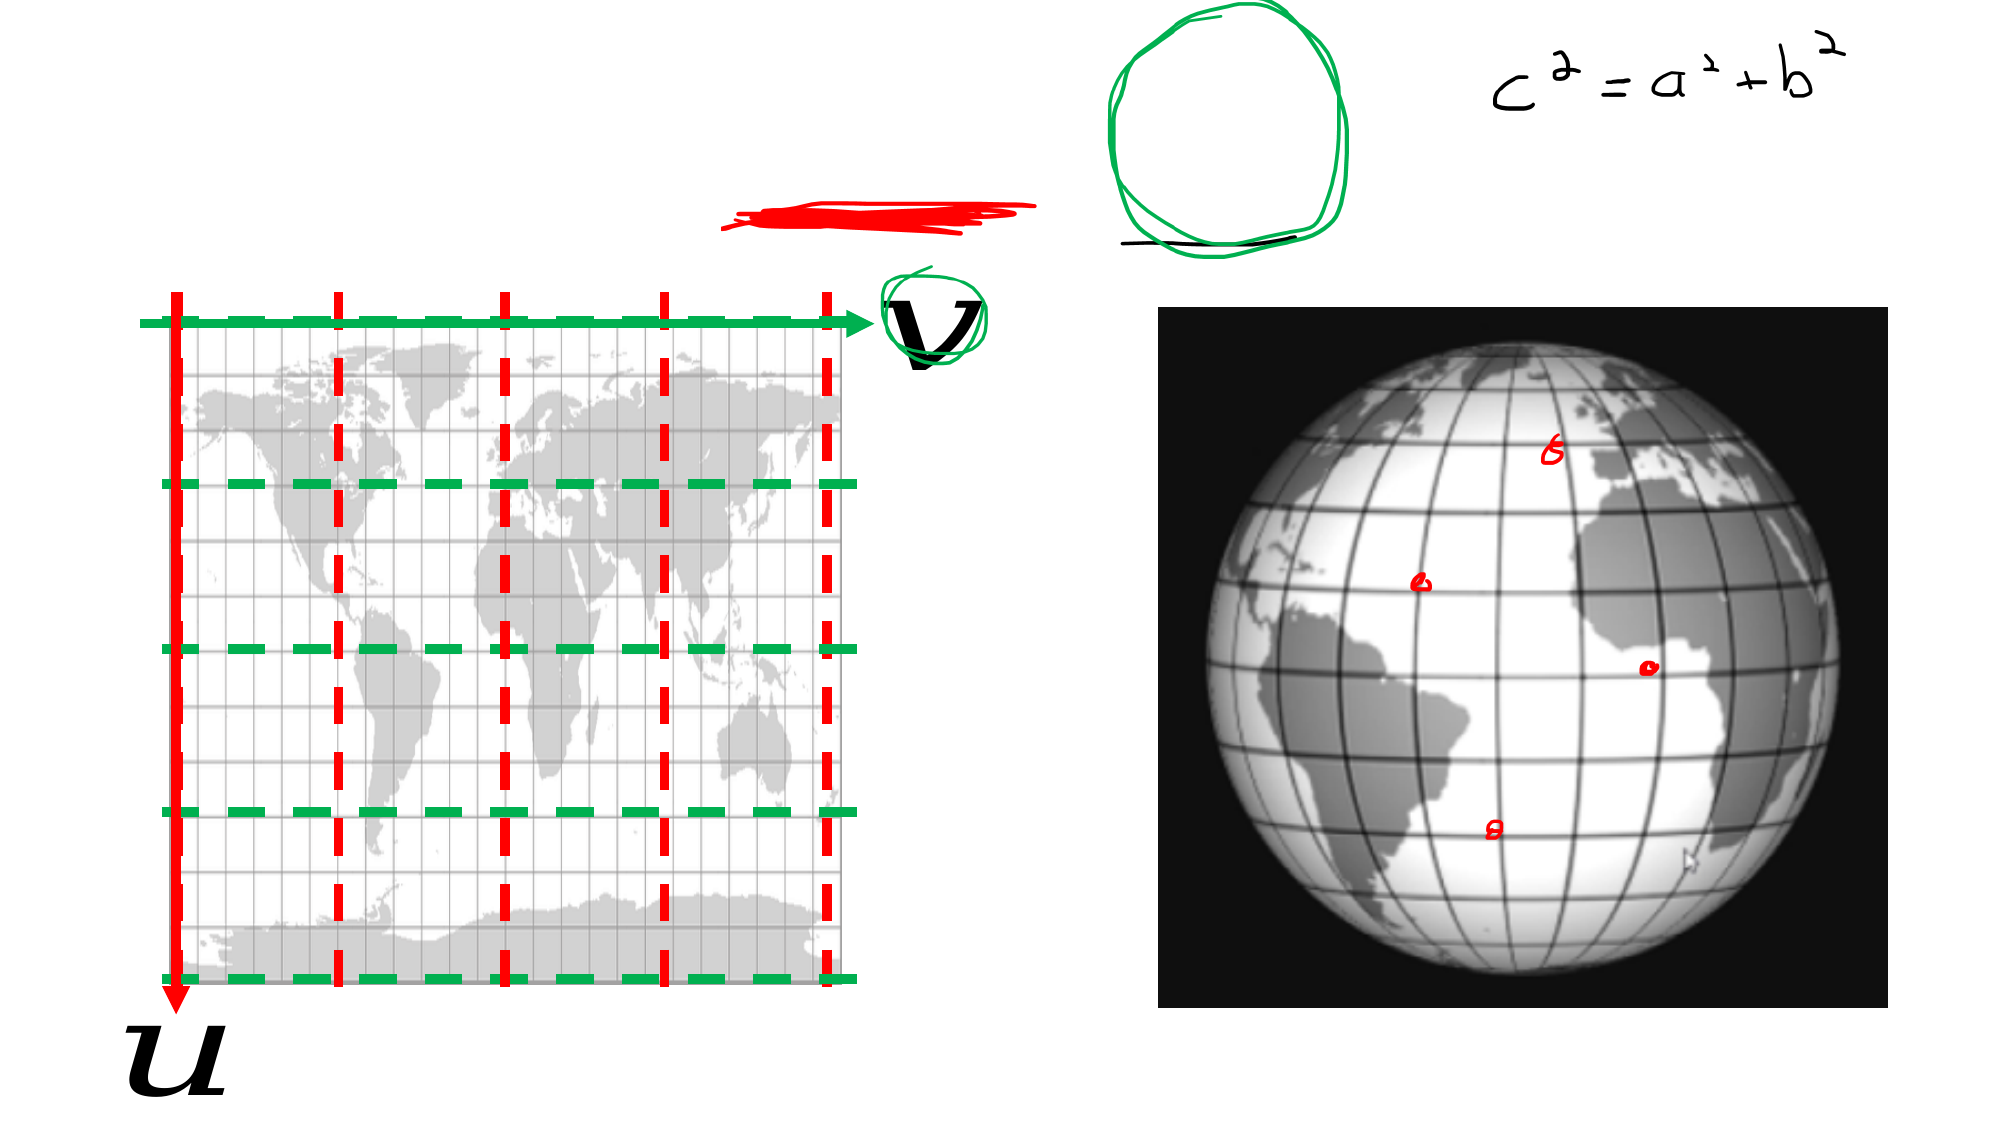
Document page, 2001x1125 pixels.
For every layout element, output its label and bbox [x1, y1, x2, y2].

text_box [112, 253, 999, 1125]
picture [721, 0, 1888, 1008]
